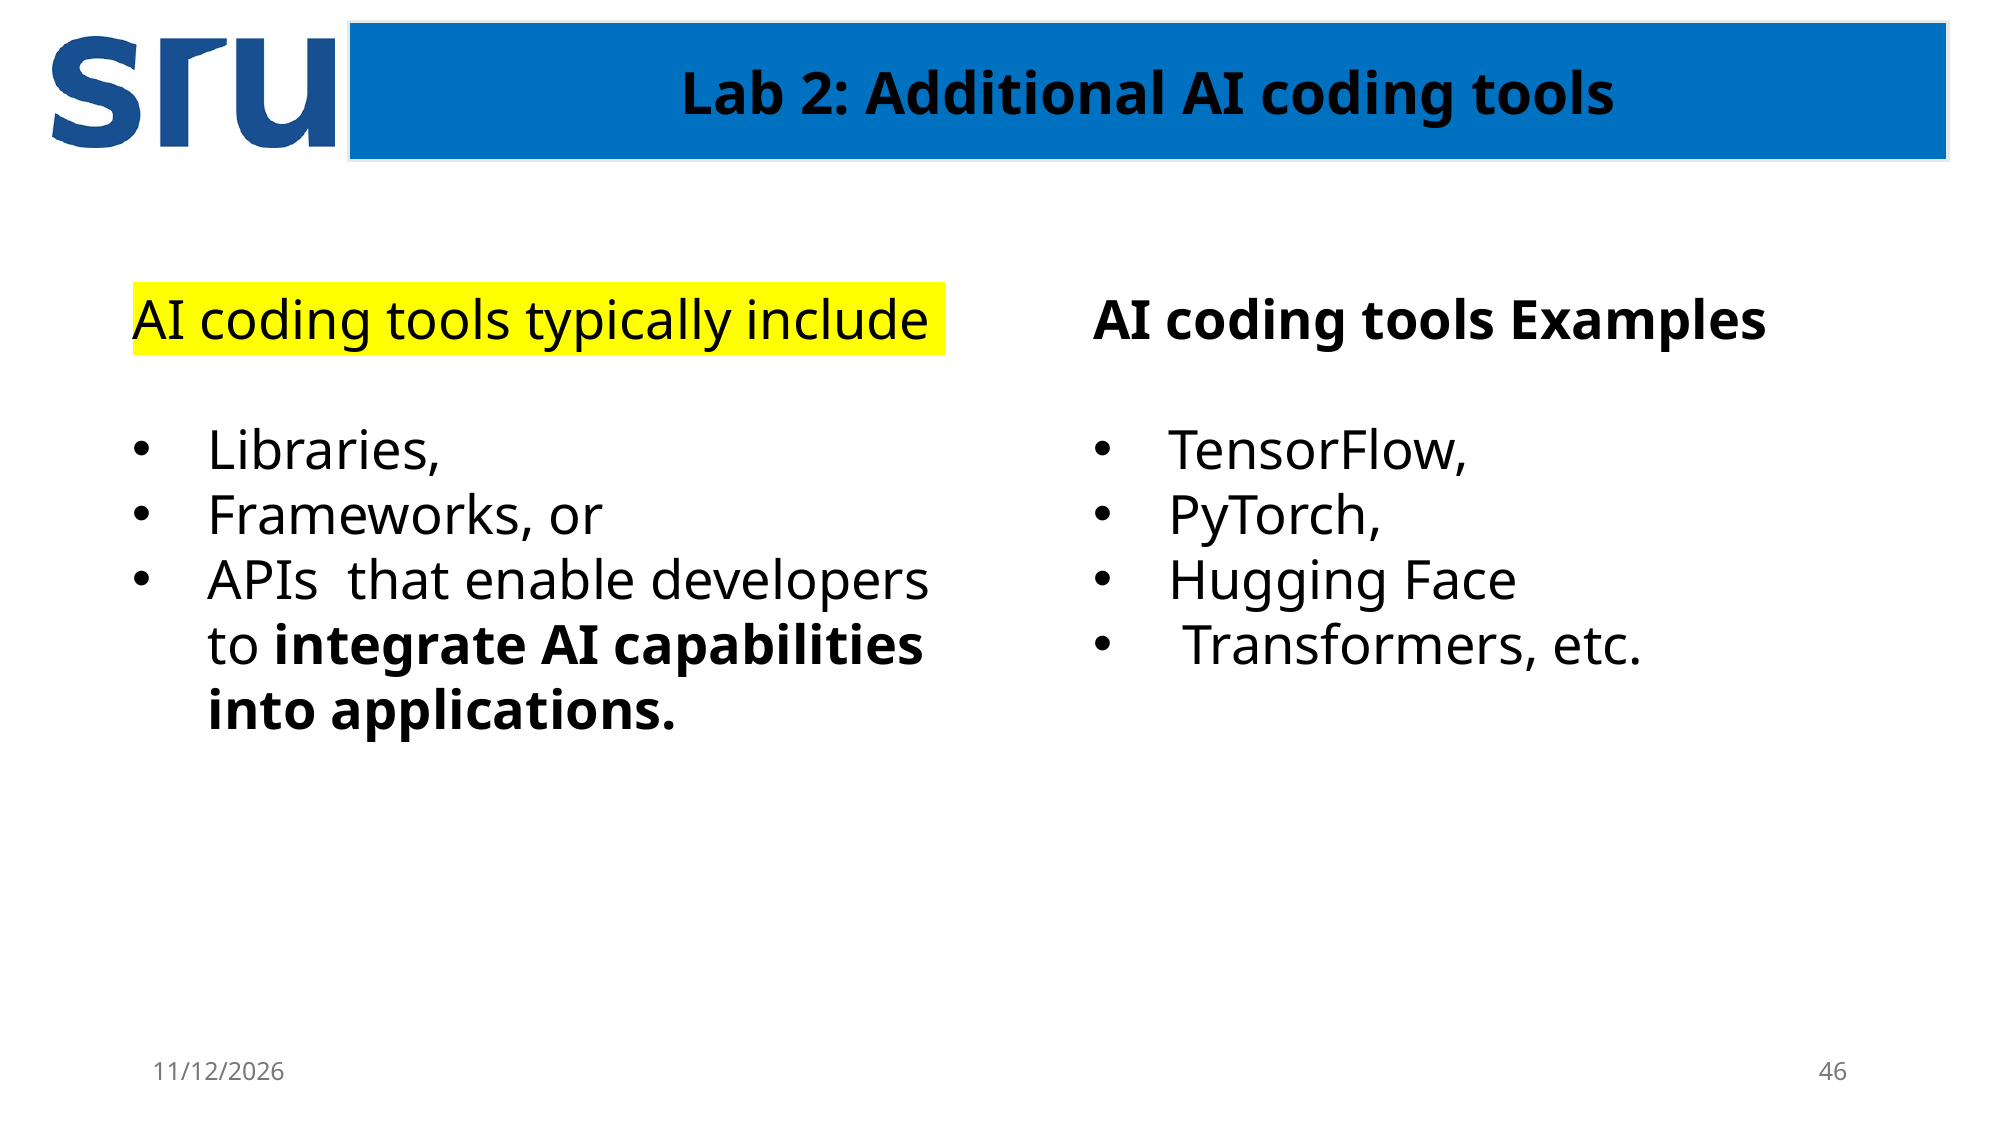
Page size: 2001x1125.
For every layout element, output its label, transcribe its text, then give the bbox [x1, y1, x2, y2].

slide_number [137, 1042, 588, 1103]
text_box AI coding tools typically include Libraries, Frameworks, or APIs that enable developers to integrate AI capabilities into applications. [117, 278, 979, 748]
text_box Lab 2: Additional AI coding tools [347, 20, 1950, 162]
picture [51, 35, 335, 148]
text_box AI coding tools Examples TensorFlow, PyTorch, Hugging Face Transformers, etc. [1078, 278, 1940, 683]
slide_number 46 [1412, 1042, 1863, 1103]
